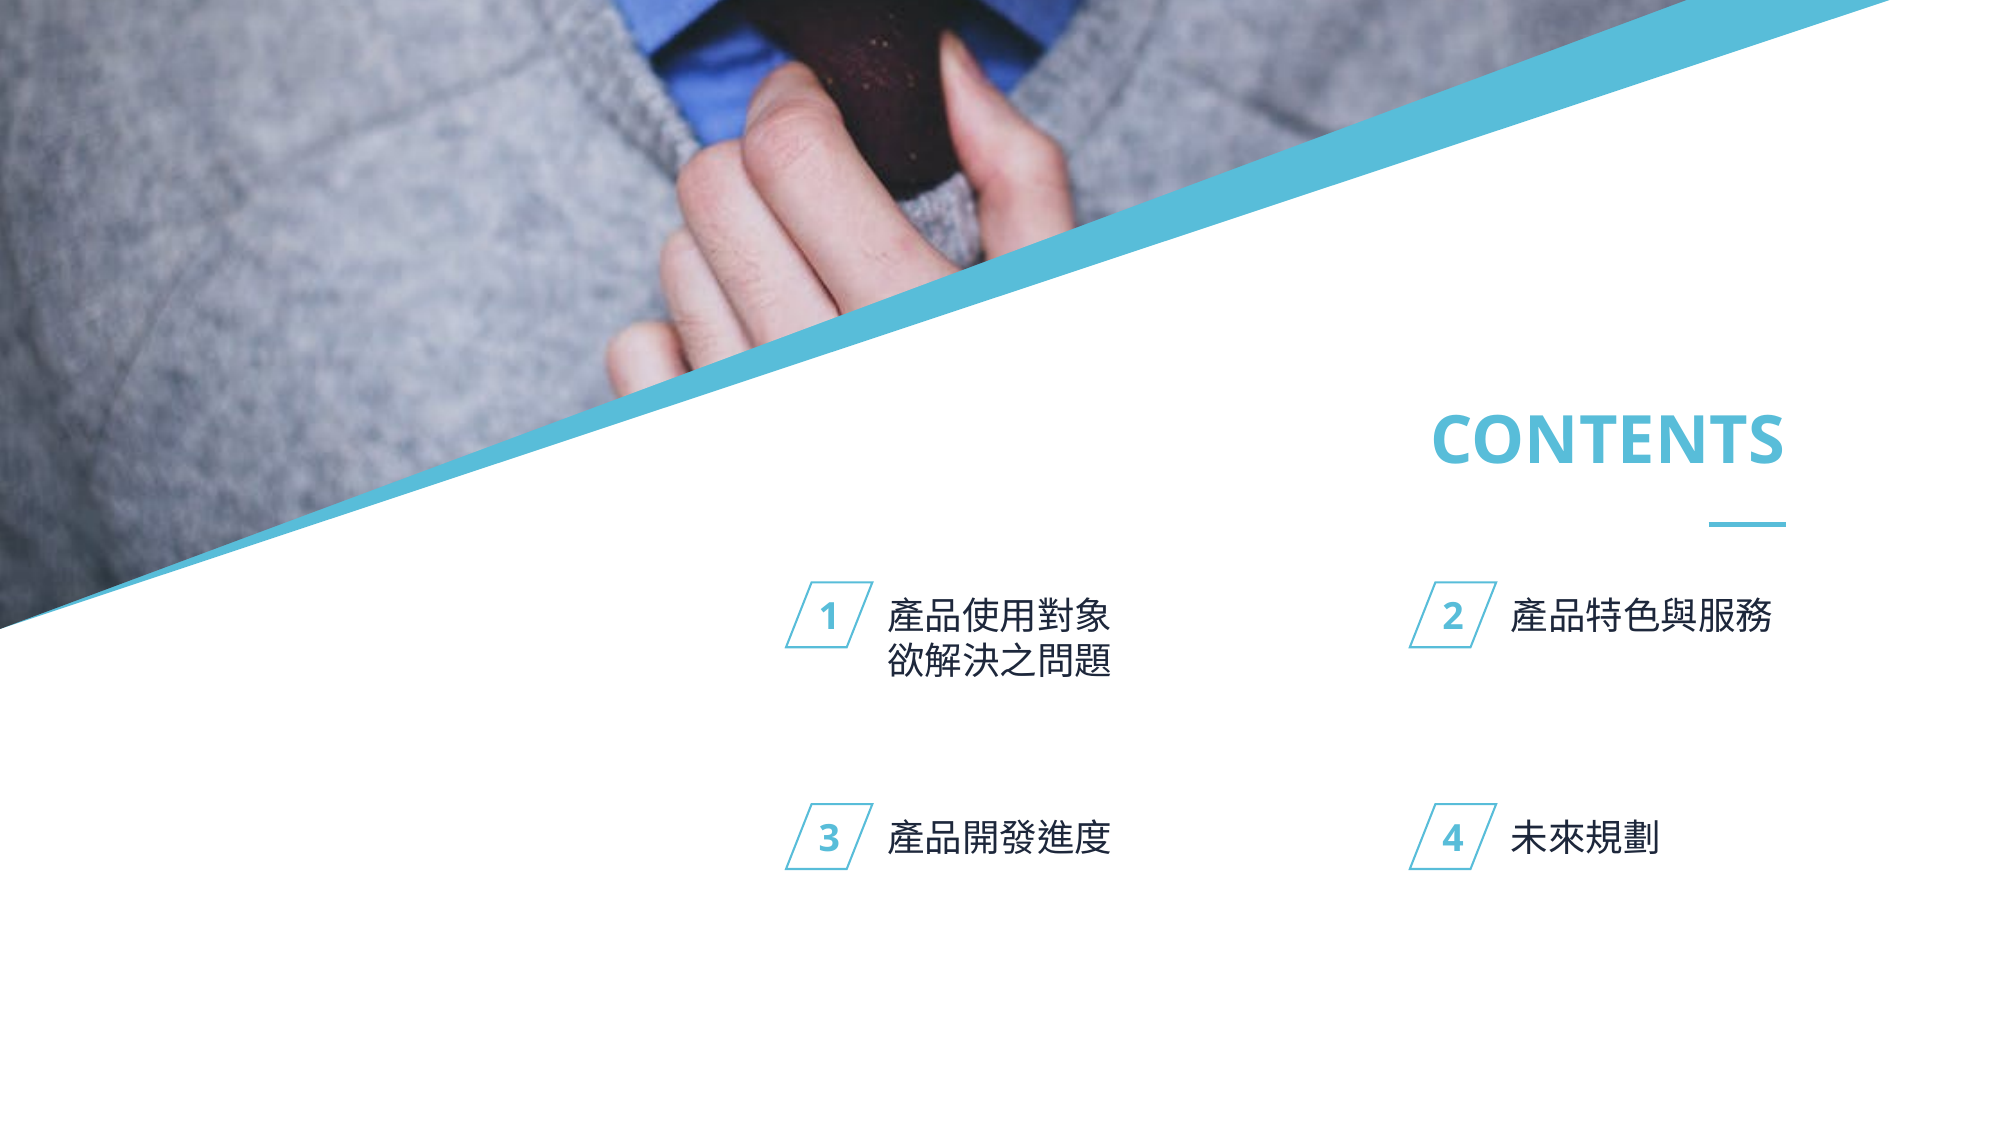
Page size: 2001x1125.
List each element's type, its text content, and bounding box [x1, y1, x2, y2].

text_box 未來規劃 [1496, 806, 1800, 866]
text_box 產品特色與服務 [1496, 584, 1800, 645]
text_box 產品使用對象 欲解決之問題 [872, 629, 1177, 690]
text_box CONTENTS [1687, 388, 1800, 484]
picture [0, 0, 1687, 629]
text_box 1 [784, 629, 856, 649]
text_box 4 [1408, 803, 1498, 871]
text_box [1687, 0, 1891, 69]
text_box 3 [784, 803, 874, 871]
text_box 產品開發進度 [872, 806, 1177, 866]
text_box 2 [1408, 629, 1479, 649]
